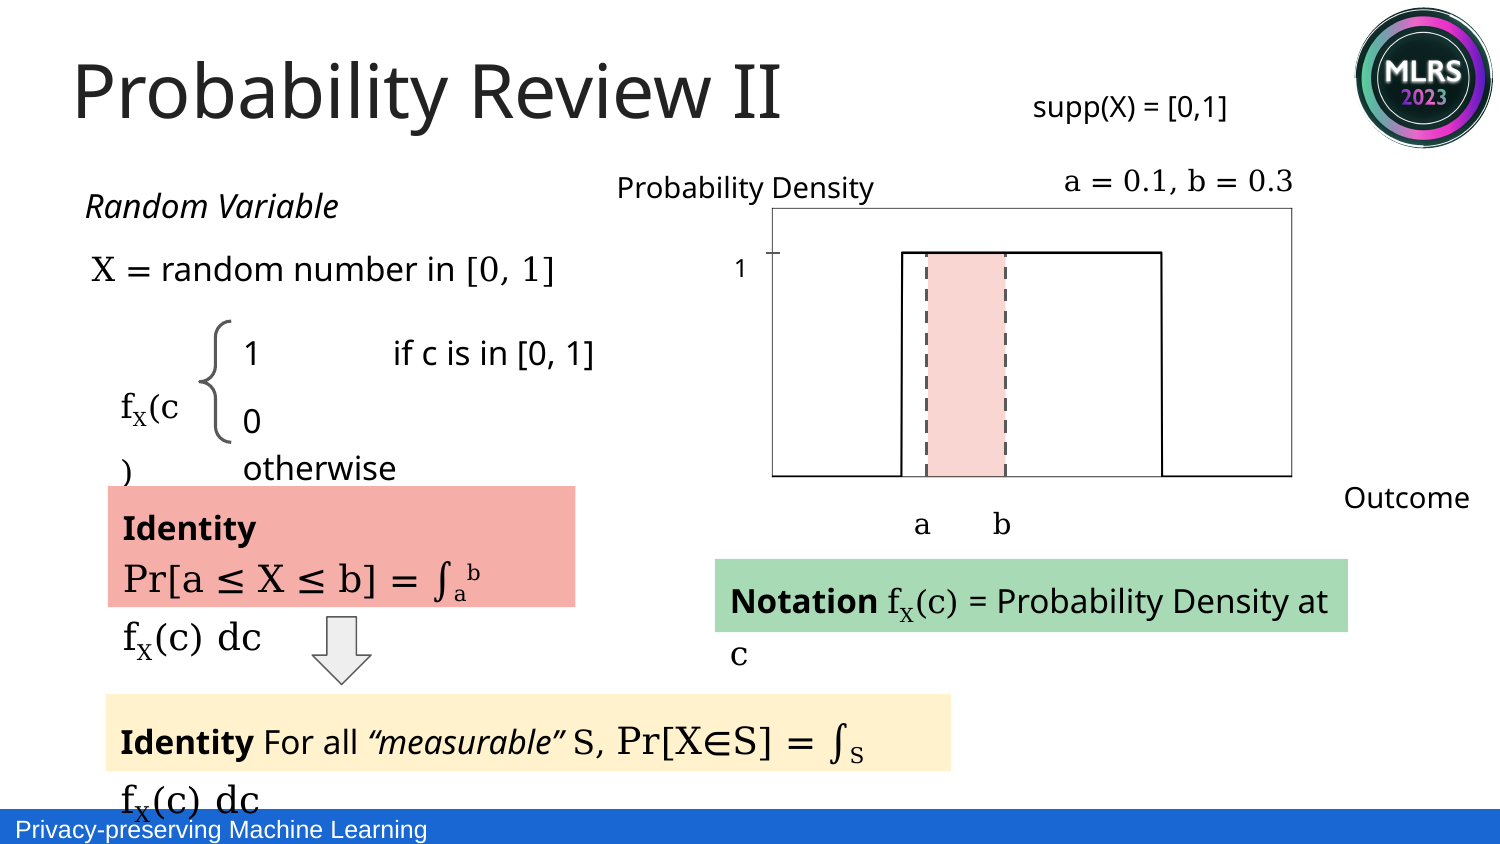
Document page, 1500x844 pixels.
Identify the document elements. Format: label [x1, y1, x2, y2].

text_box [977, 483, 1033, 556]
text_box [312, 616, 372, 685]
text_box [689, 222, 781, 298]
text_box [105, 694, 952, 772]
text_box [714, 558, 1348, 633]
text_box [55, 28, 1467, 304]
text_box [1328, 446, 1493, 530]
picture [1375, 7, 1493, 133]
picture [766, 202, 1297, 483]
text_box [105, 310, 619, 608]
text_box [899, 483, 954, 556]
